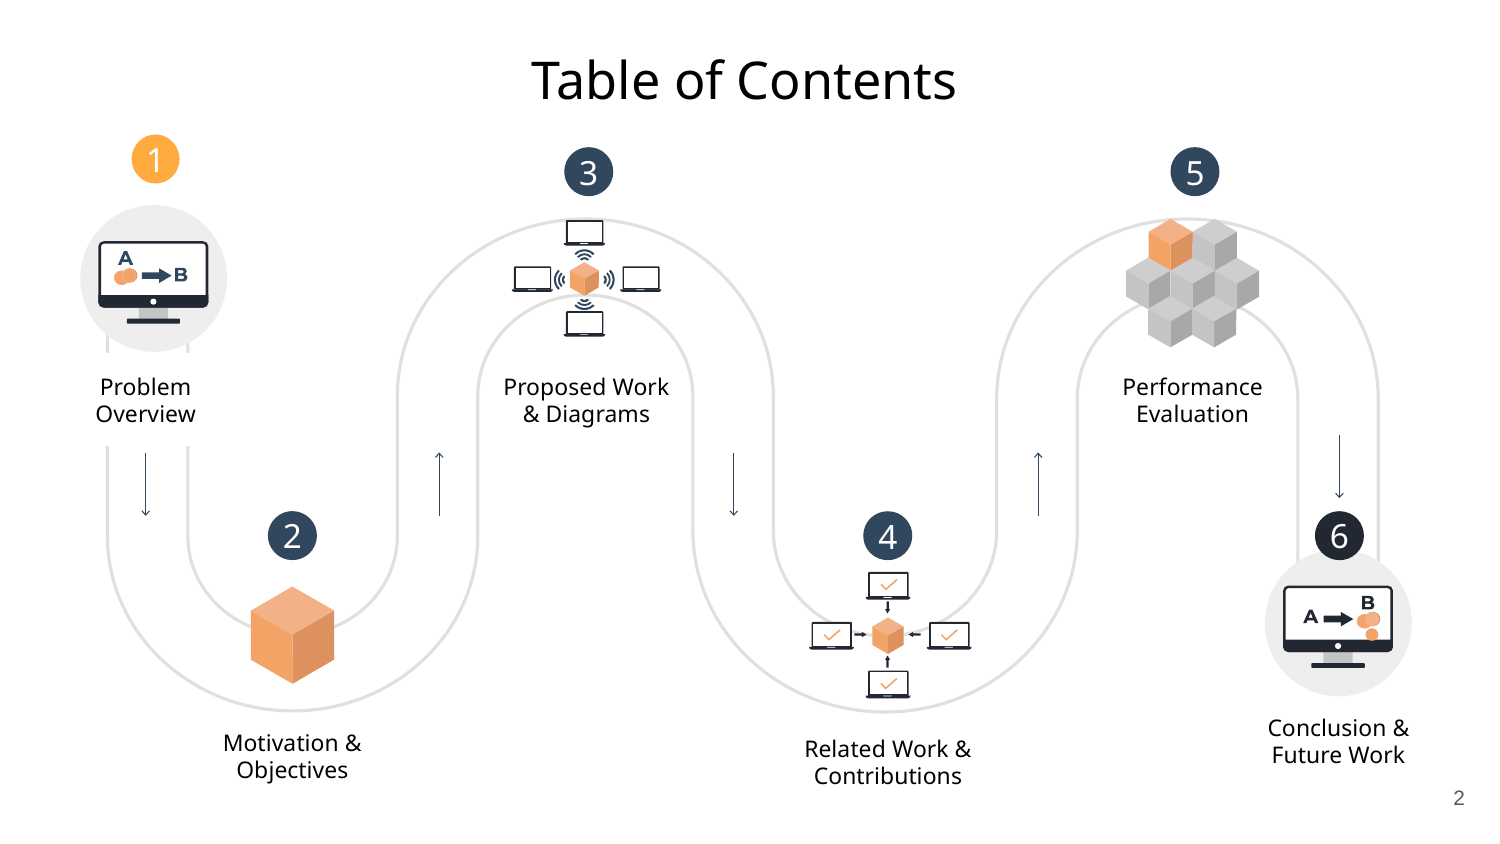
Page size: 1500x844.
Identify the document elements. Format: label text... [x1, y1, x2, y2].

text_box [1263, 233, 1379, 547]
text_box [511, 219, 662, 337]
text_box [666, 236, 803, 695]
text_box [1335, 492, 1344, 499]
text_box Performance Evaluation [1093, 352, 1292, 446]
text_box 2 [267, 511, 317, 561]
text_box Related Work & Contributions [789, 719, 987, 819]
slide_number 2 [1389, 764, 1480, 830]
text_box 5 [1170, 147, 1220, 197]
text_box 1 [131, 134, 180, 184]
text_box [1034, 452, 1043, 458]
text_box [1125, 218, 1260, 348]
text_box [250, 586, 335, 685]
text_box [141, 510, 150, 516]
text_box 6 [1314, 511, 1364, 547]
text_box Table of Contents [111, 45, 1379, 112]
text_box [107, 235, 506, 711]
text_box [977, 230, 1120, 690]
text_box [840, 707, 931, 713]
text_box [1254, 549, 1422, 697]
text_box 3 [564, 147, 614, 197]
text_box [808, 571, 972, 699]
text_box Motivation & Objectives [193, 713, 392, 807]
text_box Proposed Work & Diagrams [487, 352, 686, 446]
text_box Conclusion & Future Work [1239, 698, 1438, 792]
text_box Problem Overview [46, 352, 245, 446]
text_box 4 [863, 511, 913, 561]
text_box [72, 204, 235, 353]
